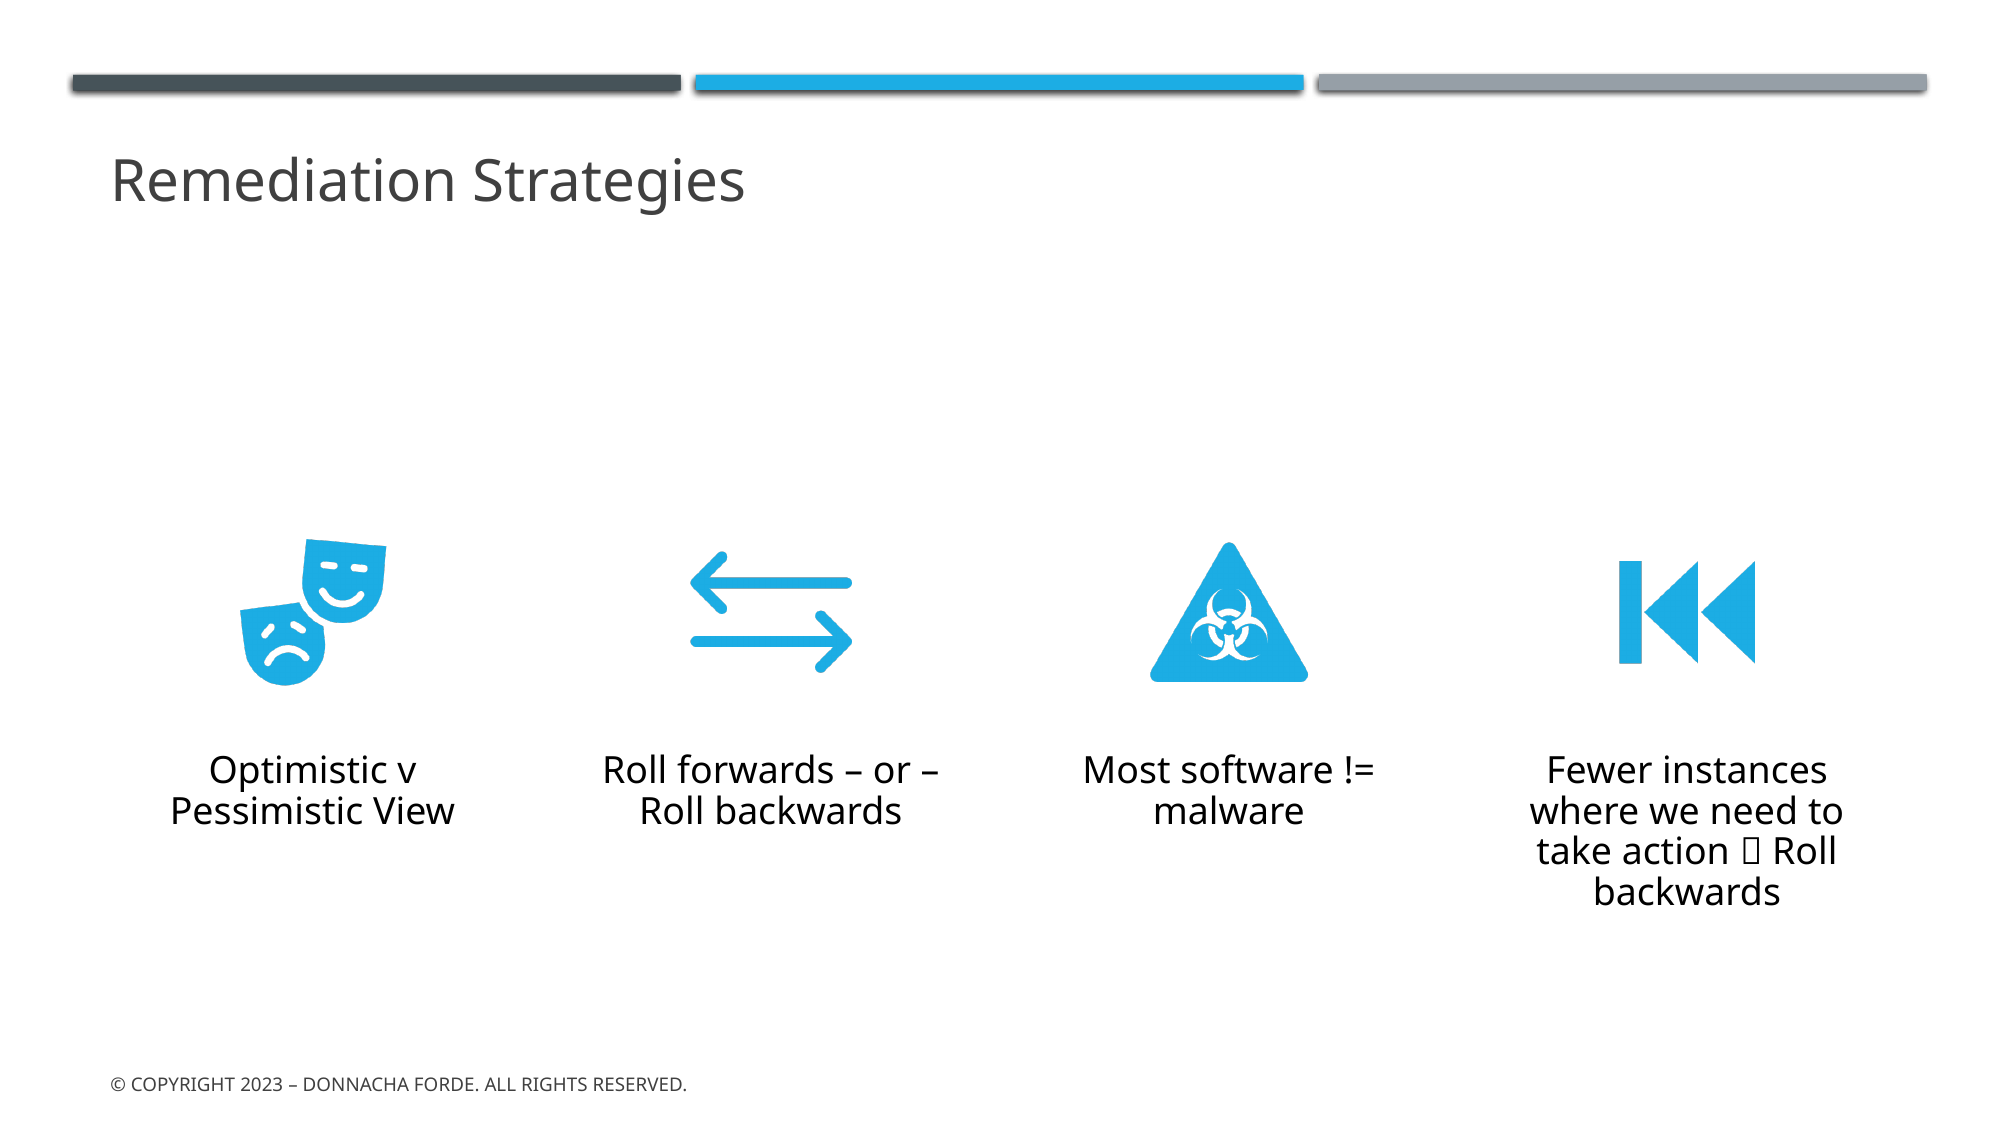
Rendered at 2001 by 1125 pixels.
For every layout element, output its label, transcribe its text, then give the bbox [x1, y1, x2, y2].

title Remediation Strategies [95, 115, 1905, 221]
footer © Copyright 2023 – Donnacha Forde. All rights reserved. [95, 1053, 1230, 1114]
text_box [72, 74, 682, 92]
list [94, 383, 1906, 1011]
text_box [1318, 73, 1928, 92]
text_box [695, 74, 1304, 91]
